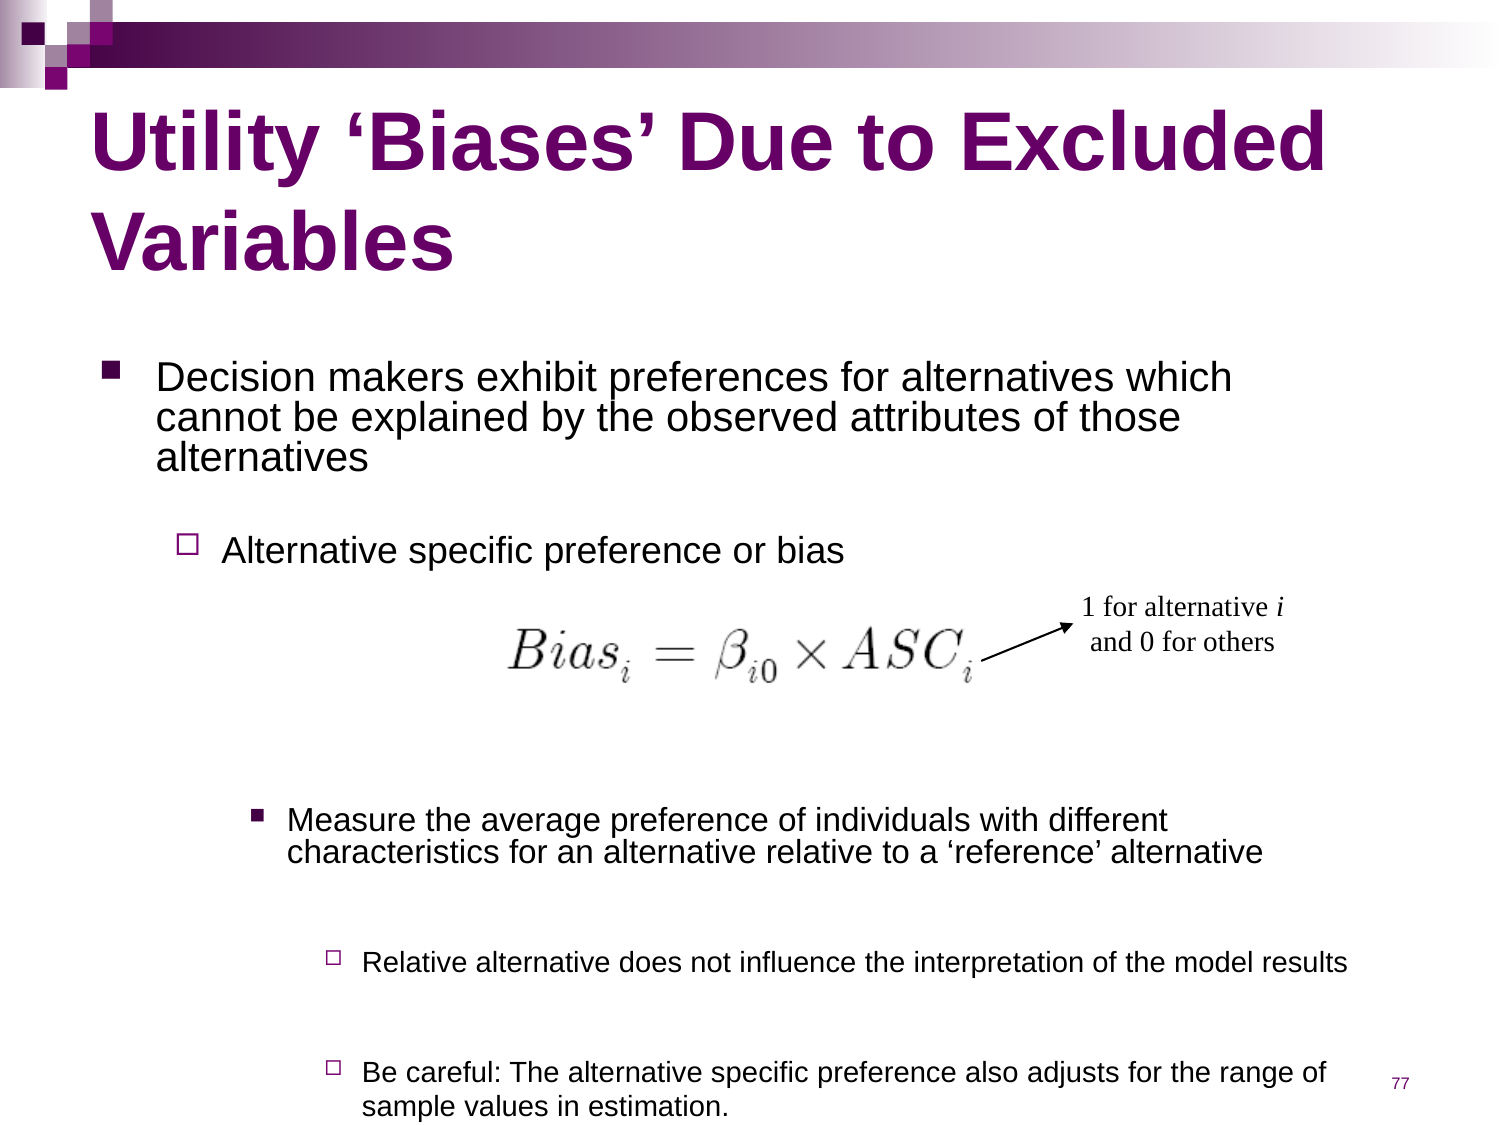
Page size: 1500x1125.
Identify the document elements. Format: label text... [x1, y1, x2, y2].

list Decision makers exhibit preferences for alternatives which cannot be explained by the observed attributes of those alternatives Alternative specific preference or bias Measure the average preference of individuals with different characteristics for an alternative relative to a ‘reference’ alternative Relative alternative does not influence the interpretation of the model results Be careful: The alternative specific preference also adjusts for the range of sample values in estimation. [84, 351, 1380, 1044]
title Utility ‘Biases’ Due to Excluded Variables [75, 75, 1425, 300]
slide_number 77 [685, 1025, 1425, 1100]
picture [451, 604, 1080, 721]
text_box 1 for alternative i and 0 for others [1043, 579, 1322, 665]
